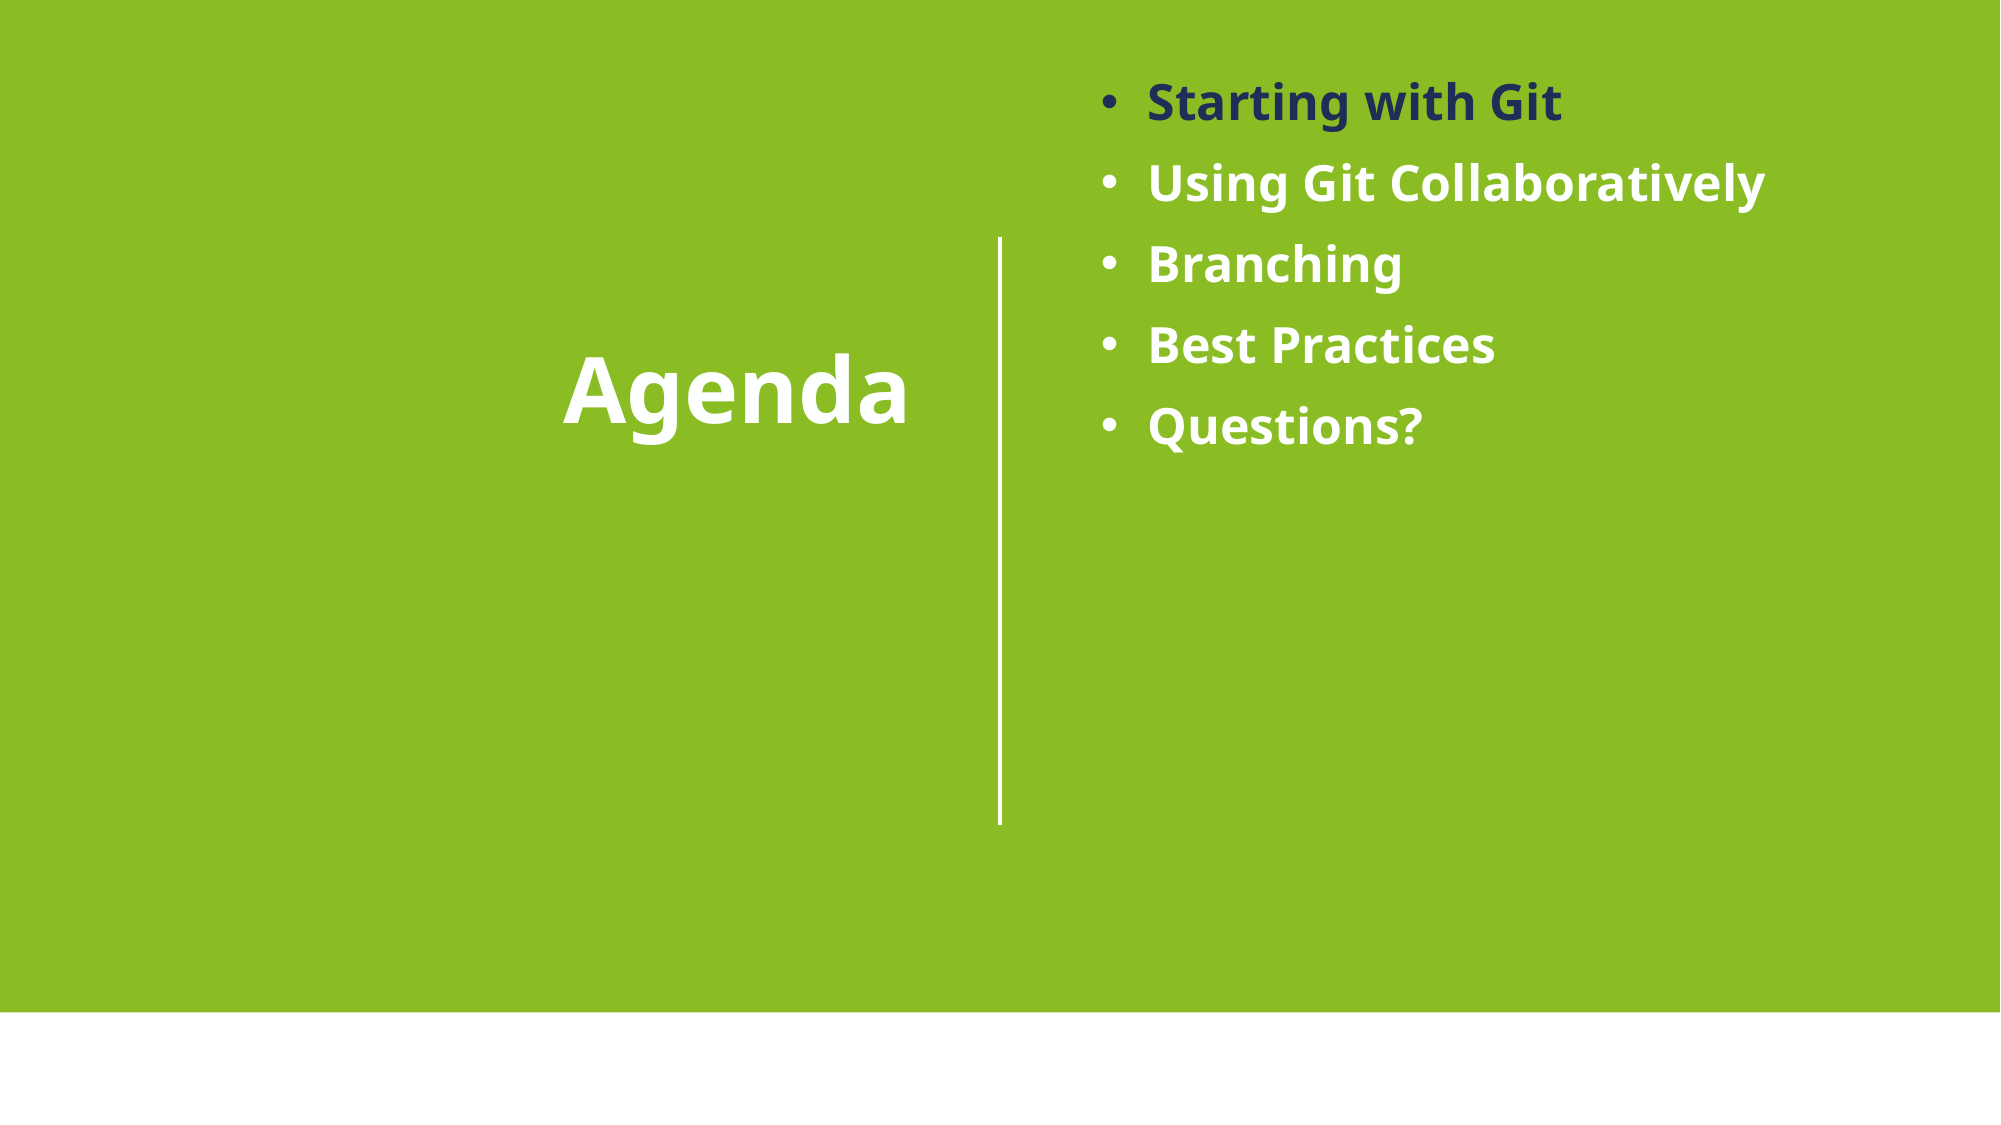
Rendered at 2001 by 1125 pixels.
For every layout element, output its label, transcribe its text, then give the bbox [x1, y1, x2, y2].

list Starting with Git Using Git Collaboratively Branching Best Practices Questions? [1086, 63, 1996, 725]
title Agenda [200, 348, 913, 440]
